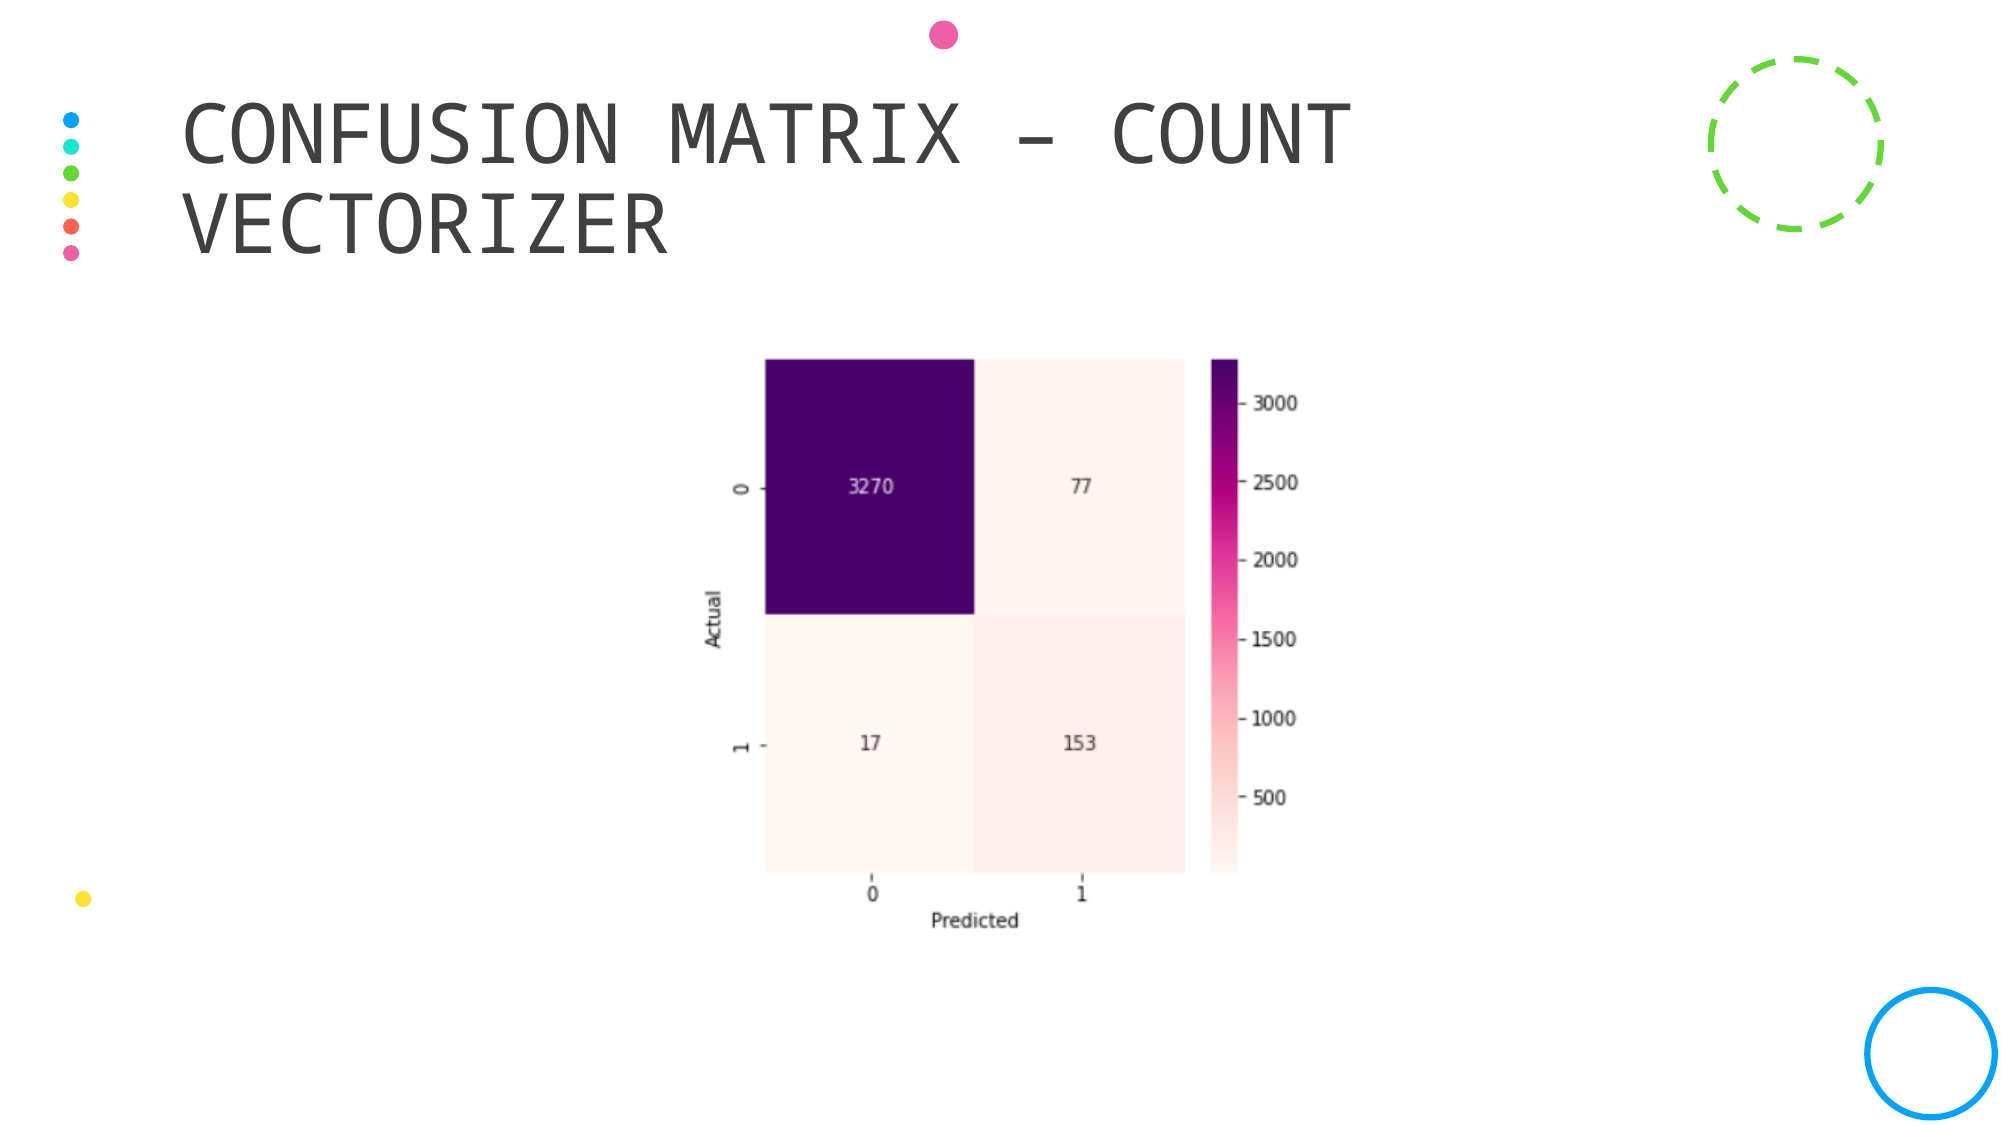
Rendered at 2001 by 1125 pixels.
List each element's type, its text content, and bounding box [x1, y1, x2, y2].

title Confusion matrix – count vectorizer [180, 69, 1830, 294]
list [669, 345, 1341, 964]
